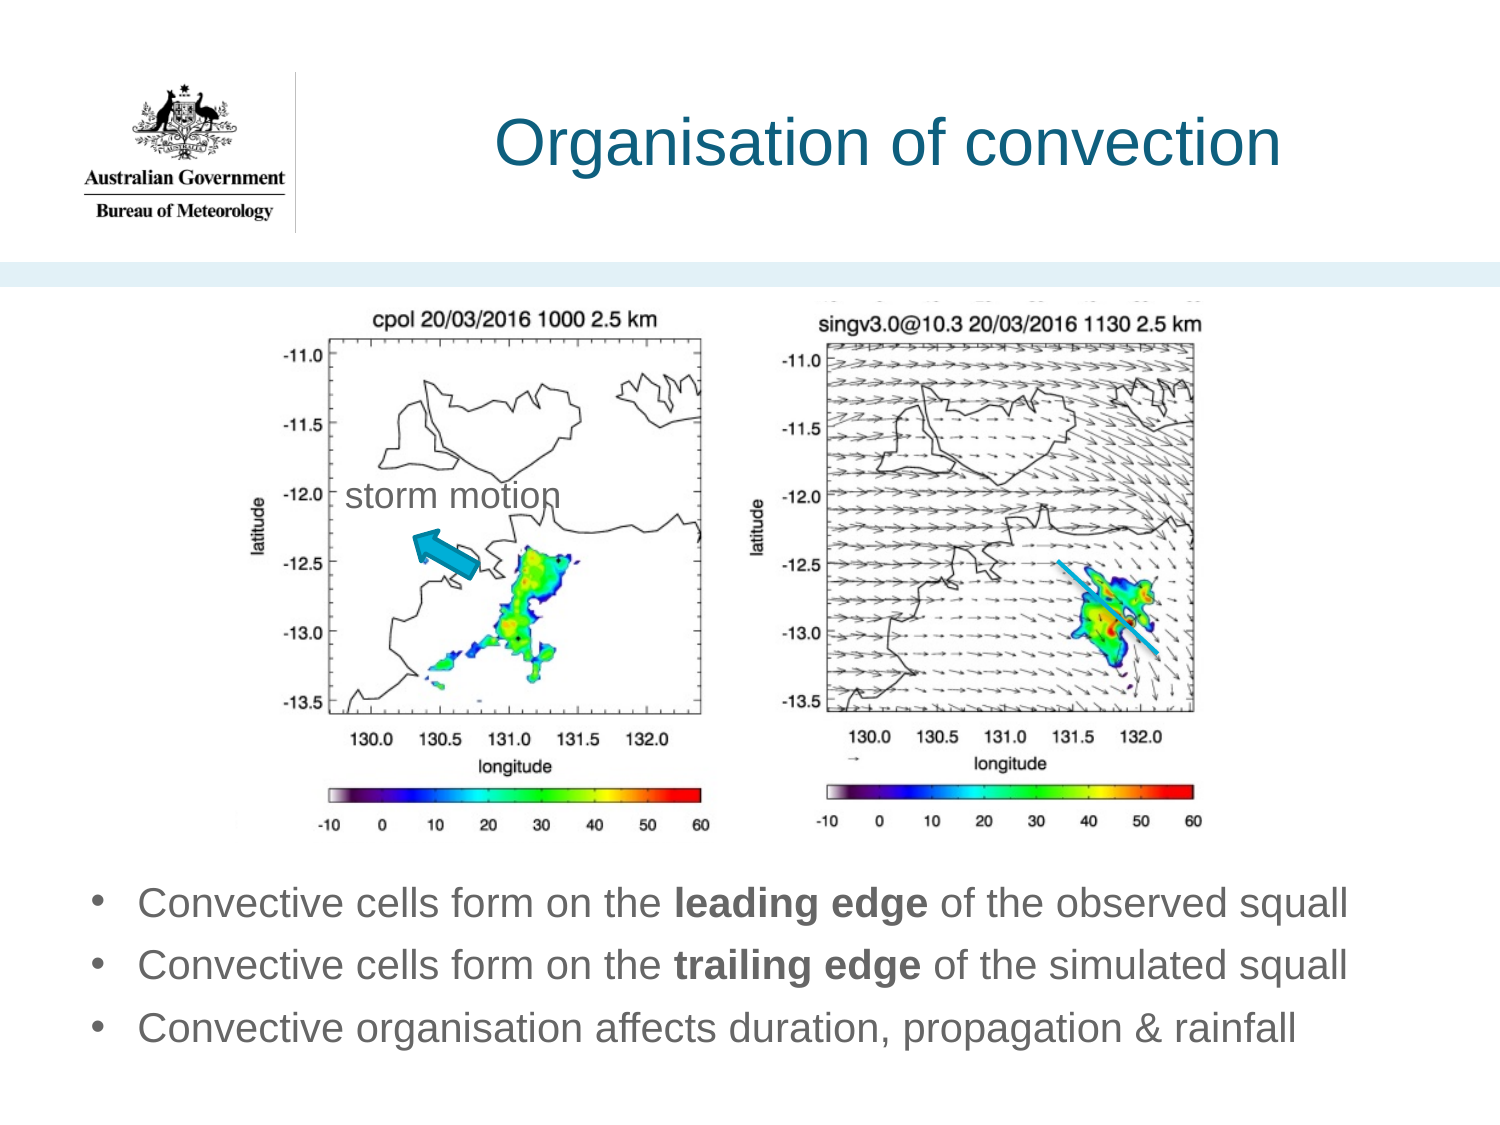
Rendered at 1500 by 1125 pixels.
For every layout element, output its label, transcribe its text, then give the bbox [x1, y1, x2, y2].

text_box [1057, 560, 1158, 655]
picture [0, 262, 1500, 287]
text_box Convective cells form on the leading edge of the observed squall Convective cells form on the trailing edge of the simulated squall Convective organisation affects duration, propagation & rainfall [75, 868, 1479, 1058]
title Organisation of convection [315, 45, 1463, 233]
picture [75, 72, 296, 233]
picture [731, 300, 1212, 843]
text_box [235, 300, 731, 843]
